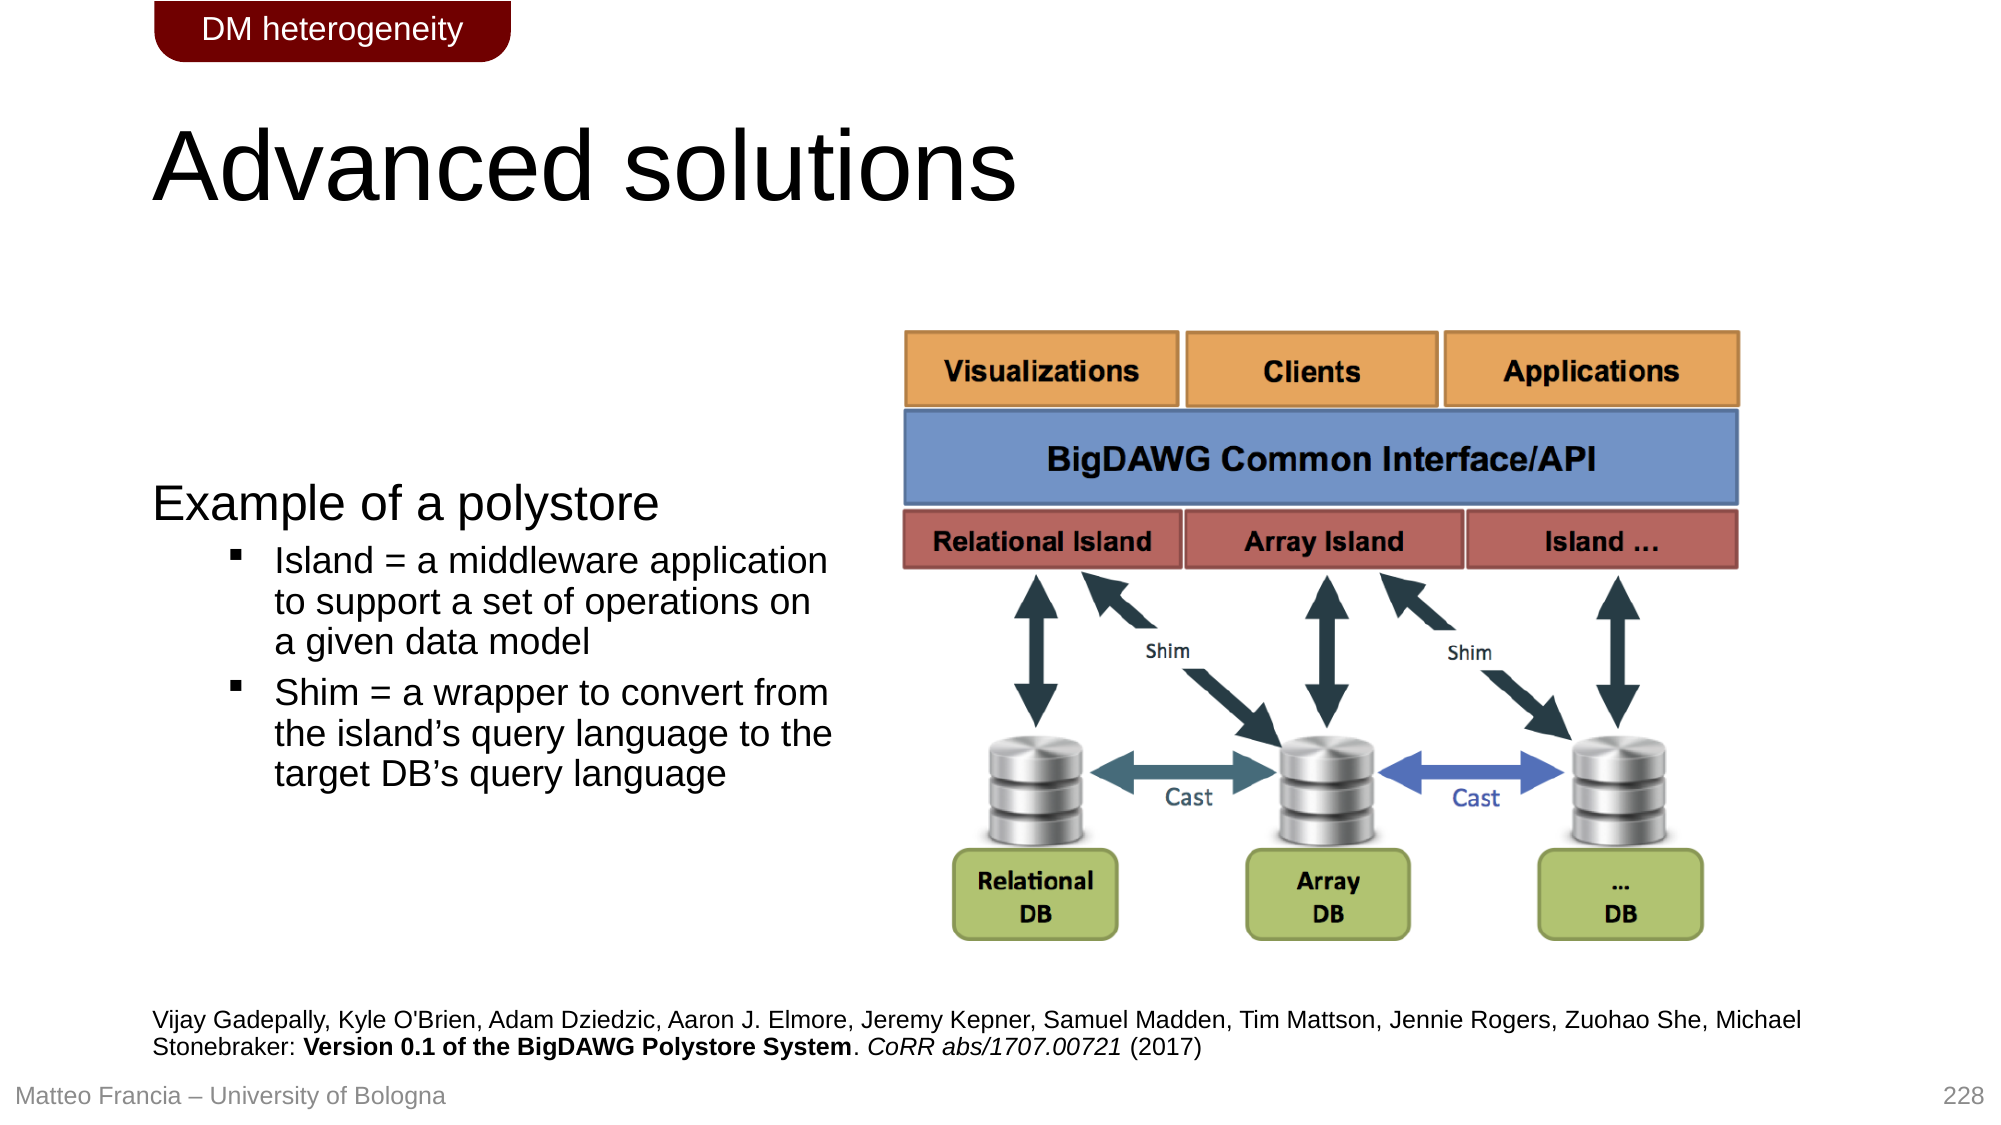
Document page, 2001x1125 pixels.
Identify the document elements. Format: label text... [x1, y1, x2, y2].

picture [883, 316, 1750, 955]
list Example of a polystore Island = a middleware application to support a set of operations on a given data model Shim = a wrapper to convert from the island’s query language to the target DB’s query language [137, 278, 1863, 993]
footer Matteo Francia – University of Bologna [0, 1065, 466, 1125]
text_box DM heterogeneity [154, 1, 511, 63]
slide_number 228 [1550, 1065, 2000, 1125]
title Advanced solutions [137, 59, 1863, 278]
list Vijay Gadepally, Kyle O'Brien, Adam Dziedzic, Aaron J. Elmore, Jeremy Kepner, Samuel Madden, Tim Mattson, Jennie Rogers, Zuohao She, Michael Stonebraker: Version 0.1 of the BigDAWG Polystore System. CoRR abs/1707.00721 (2017) [137, 1003, 1863, 1064]
